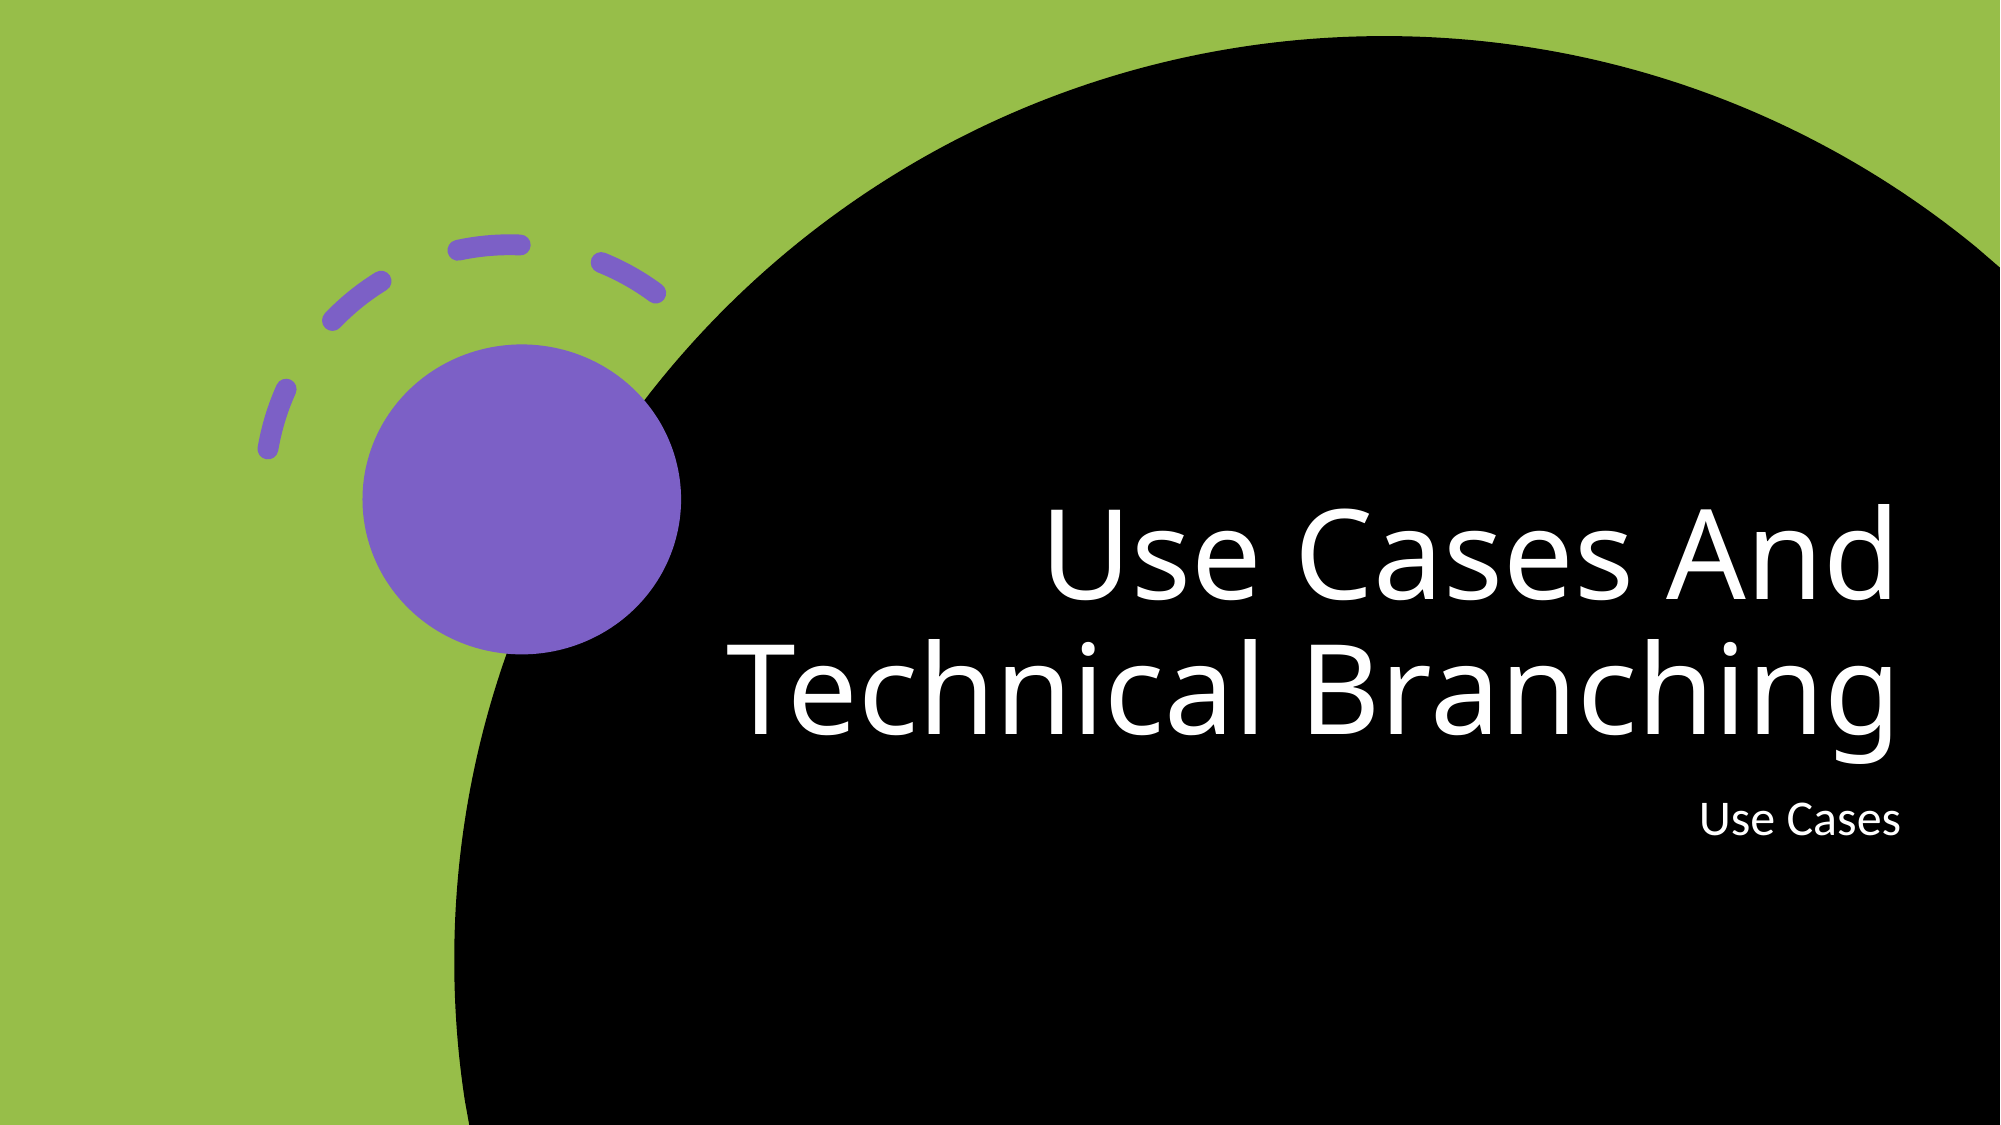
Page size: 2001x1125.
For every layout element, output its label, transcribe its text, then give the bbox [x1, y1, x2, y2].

text_box [267, 244, 676, 490]
text_box [453, 35, 2000, 1125]
text_box [361, 373, 662, 656]
title Use Cases And Technical Branching [662, 318, 1917, 770]
list Use Cases [662, 784, 1917, 1003]
text_box [0, 0, 2000, 1125]
